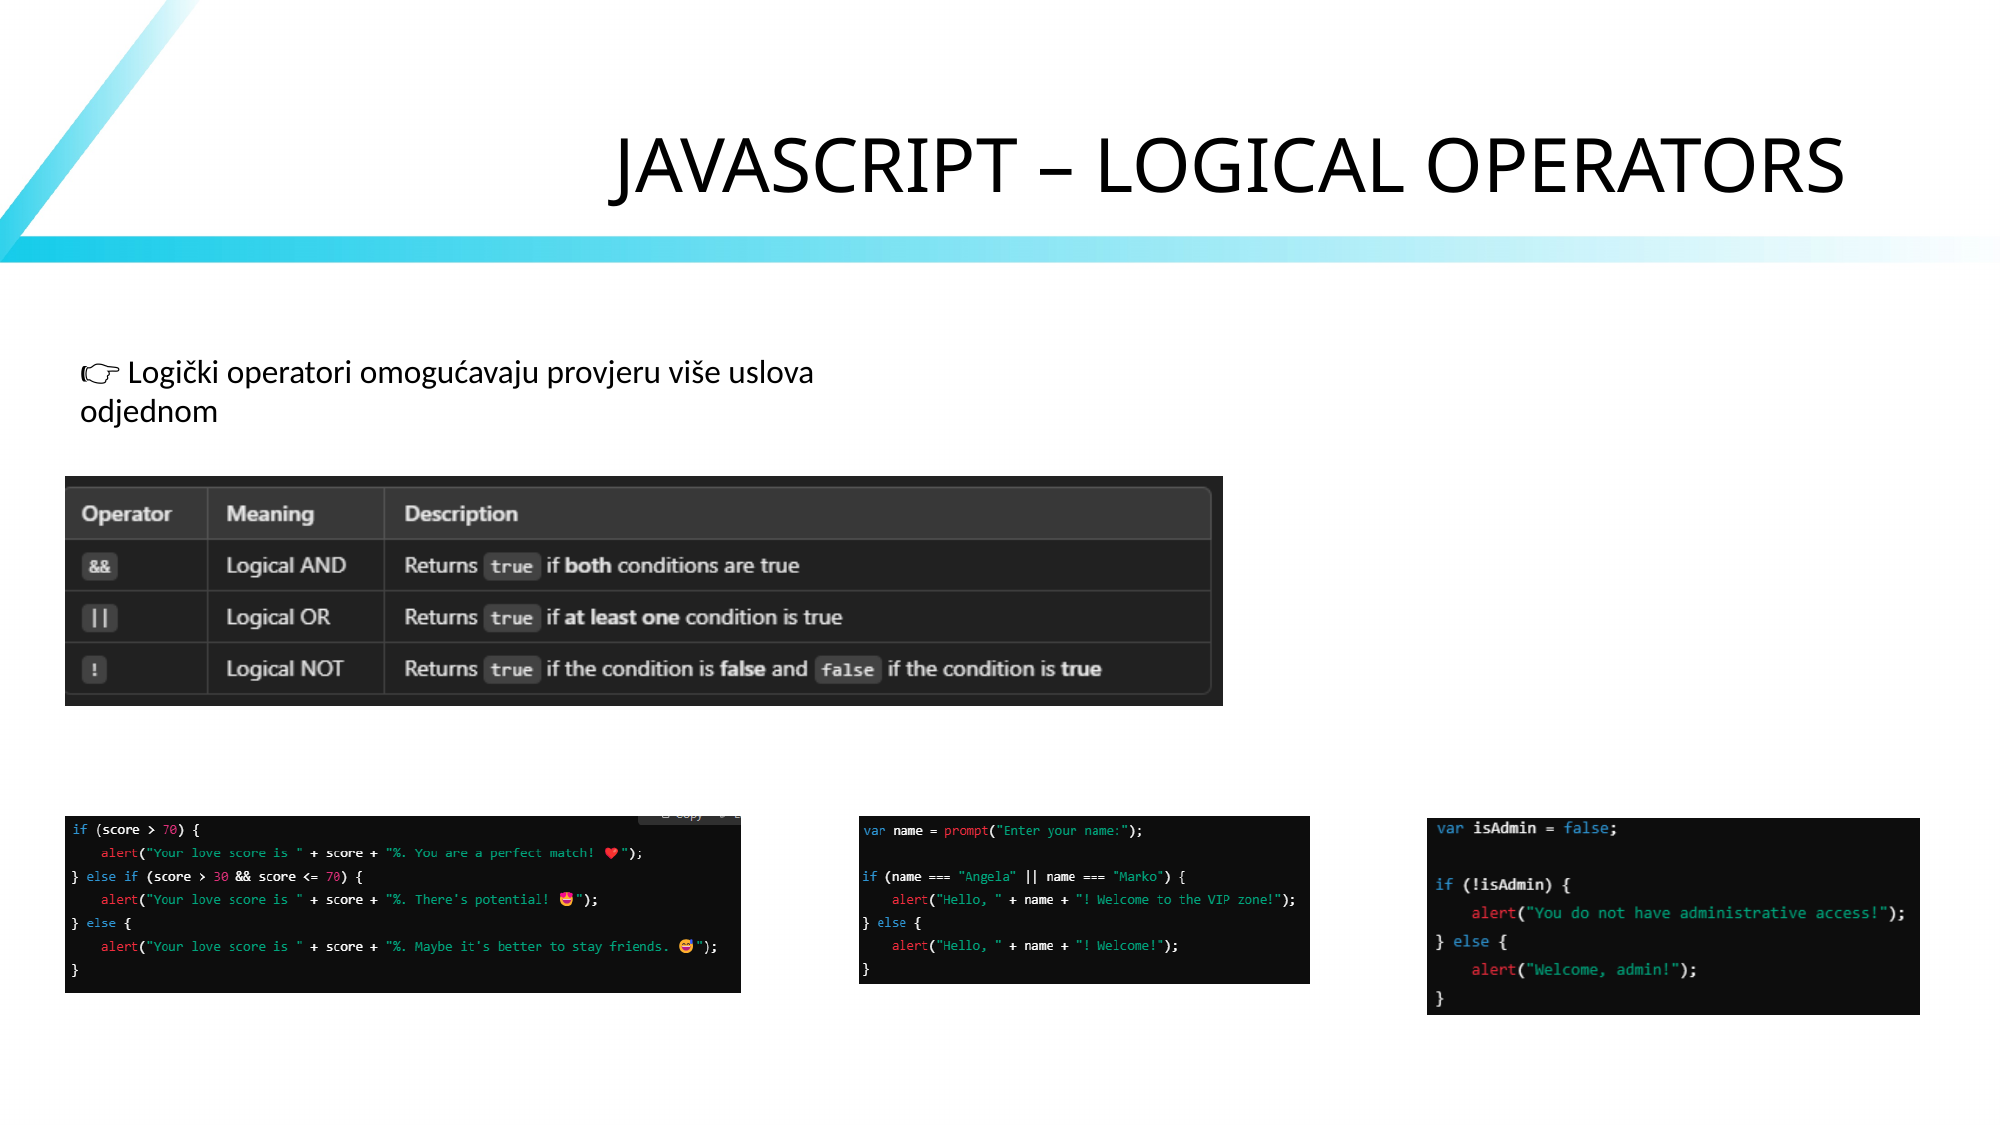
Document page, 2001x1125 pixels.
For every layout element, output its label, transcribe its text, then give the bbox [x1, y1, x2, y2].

title JAVASCRIPT – LOGICAL OPERATORS [137, 59, 1863, 278]
text_box 👉 Logički operatori omogućavaju provjeru više uslova odjednom [65, 342, 958, 476]
picture [0, 0, 2000, 1125]
